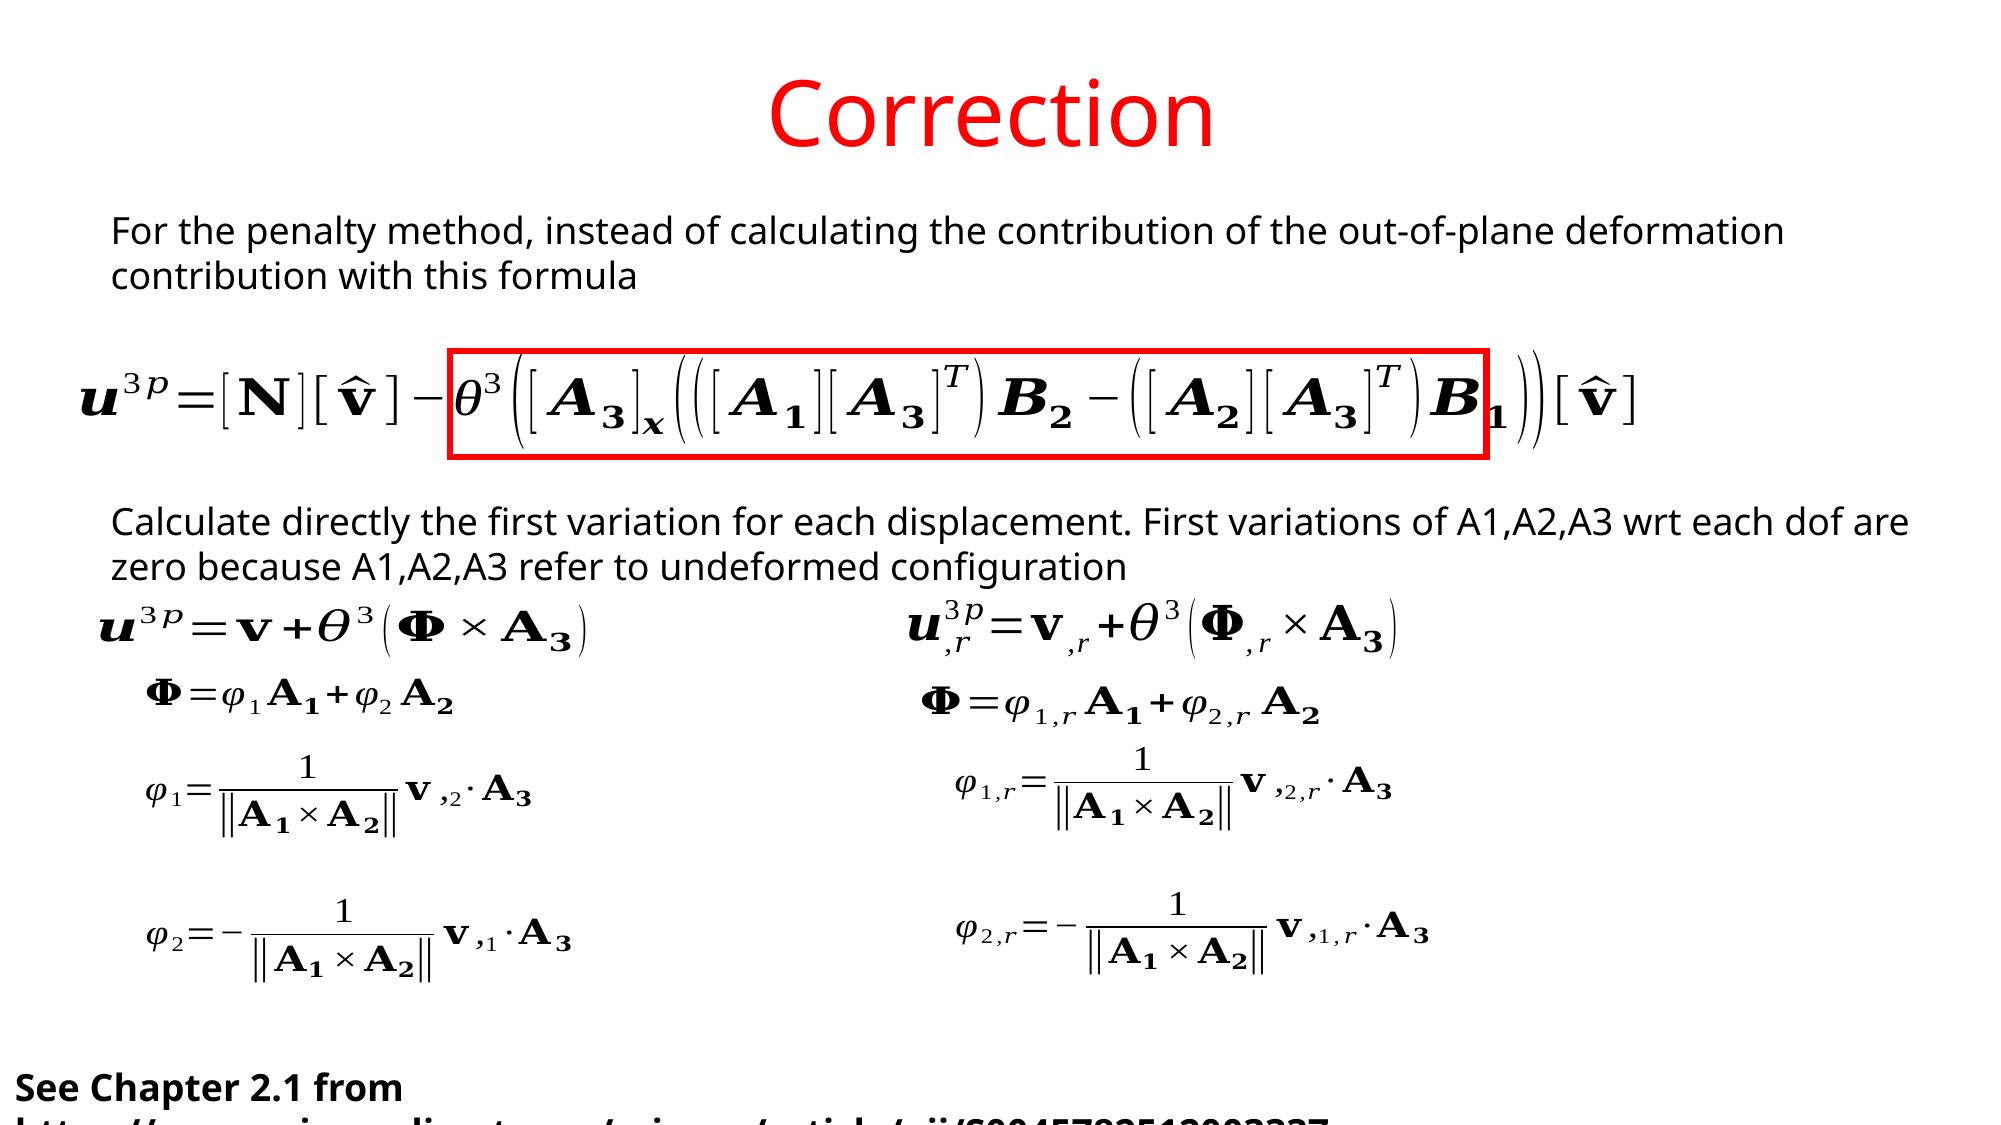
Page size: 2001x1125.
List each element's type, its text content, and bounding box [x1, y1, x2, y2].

text_box For the penalty method, instead of calculating the contribution of the out-of-plane deformation contribution with this formula [95, 199, 1935, 305]
text_box [448, 350, 1488, 458]
text_box See Chapter 2.1 from https://www.sciencedirect.com/science/article/pii/S0045782512003337 [0, 1056, 1741, 1125]
text_box Calculate directly the first variation for each displacement. First variations of A1,A2,A3 wrt each dof are zero because A1,A2,A3 refer to undeformed configuration [95, 490, 1935, 596]
title Correction [751, 7, 1249, 199]
